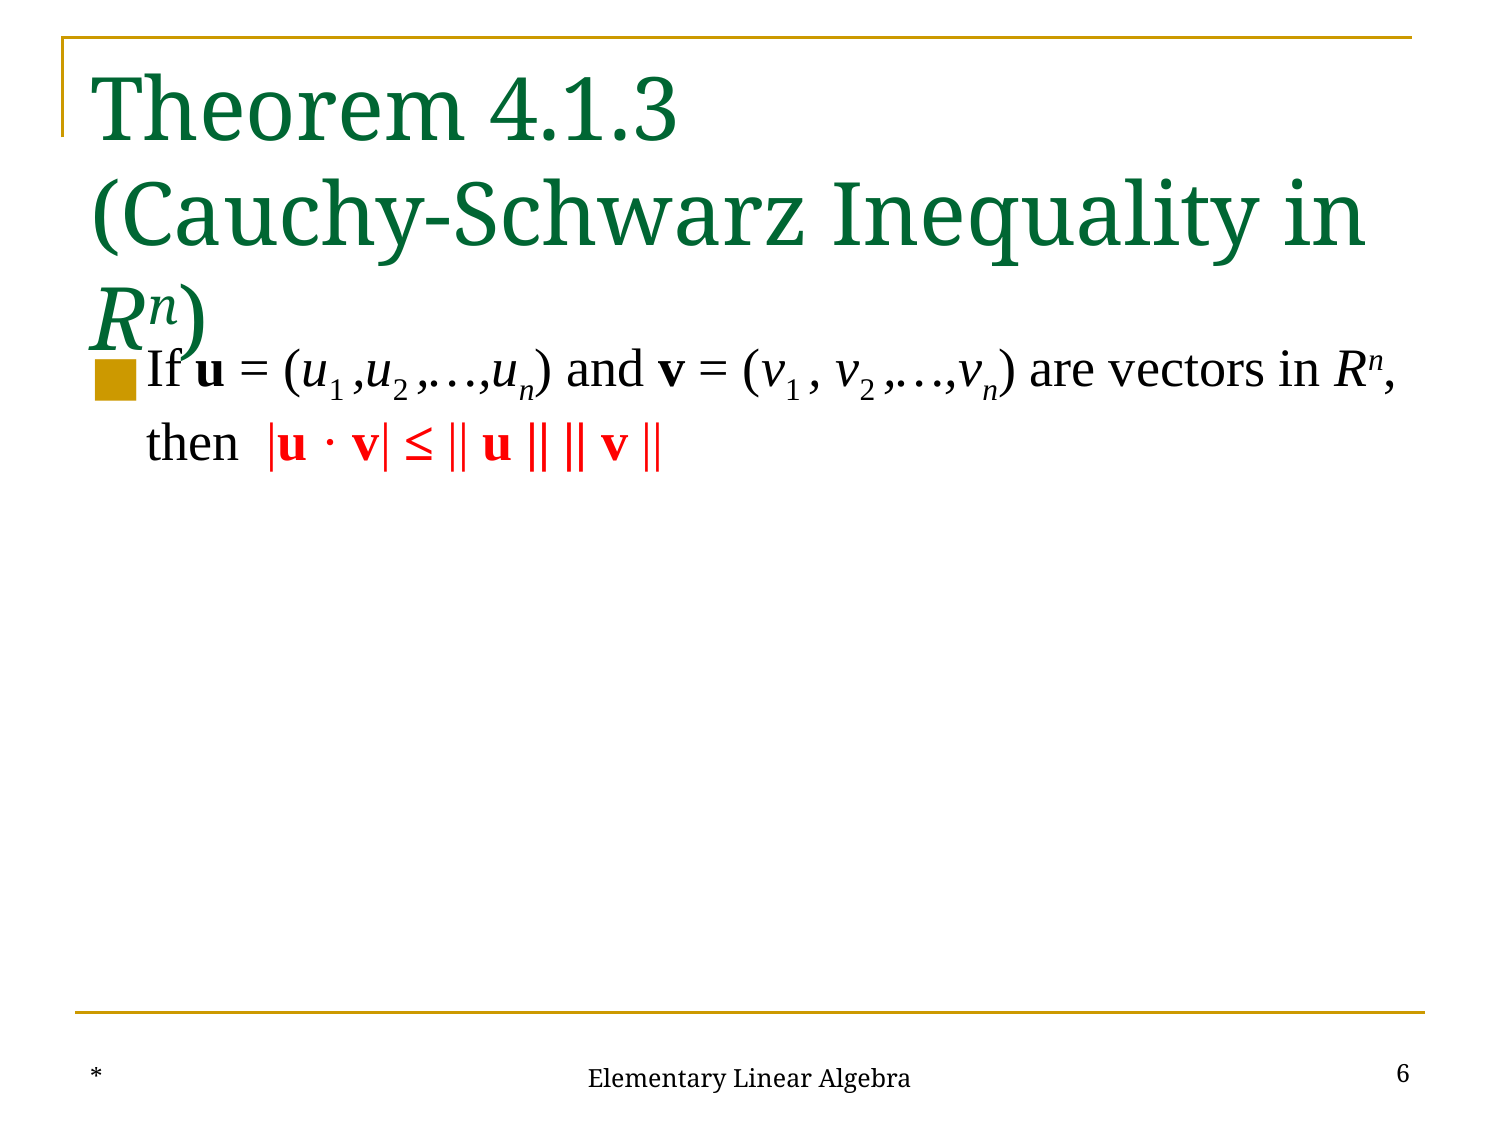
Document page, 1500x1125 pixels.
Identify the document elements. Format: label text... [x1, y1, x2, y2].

text_box ‹#› [1074, 1024, 1425, 1100]
text_box * [75, 1024, 425, 1100]
title Theorem 4.1.3 (Cauchy-Schwarz Inequality in Rn) [75, 45, 1425, 233]
list If u = (u1 ,u2 ,…,un) and v = (v1 , v2 ,…,vn) are vectors in Rn, then |u · v| ≤ || u || || v || [75, 324, 1425, 1006]
text_box Elementary Linear Algebra [512, 1024, 988, 1100]
